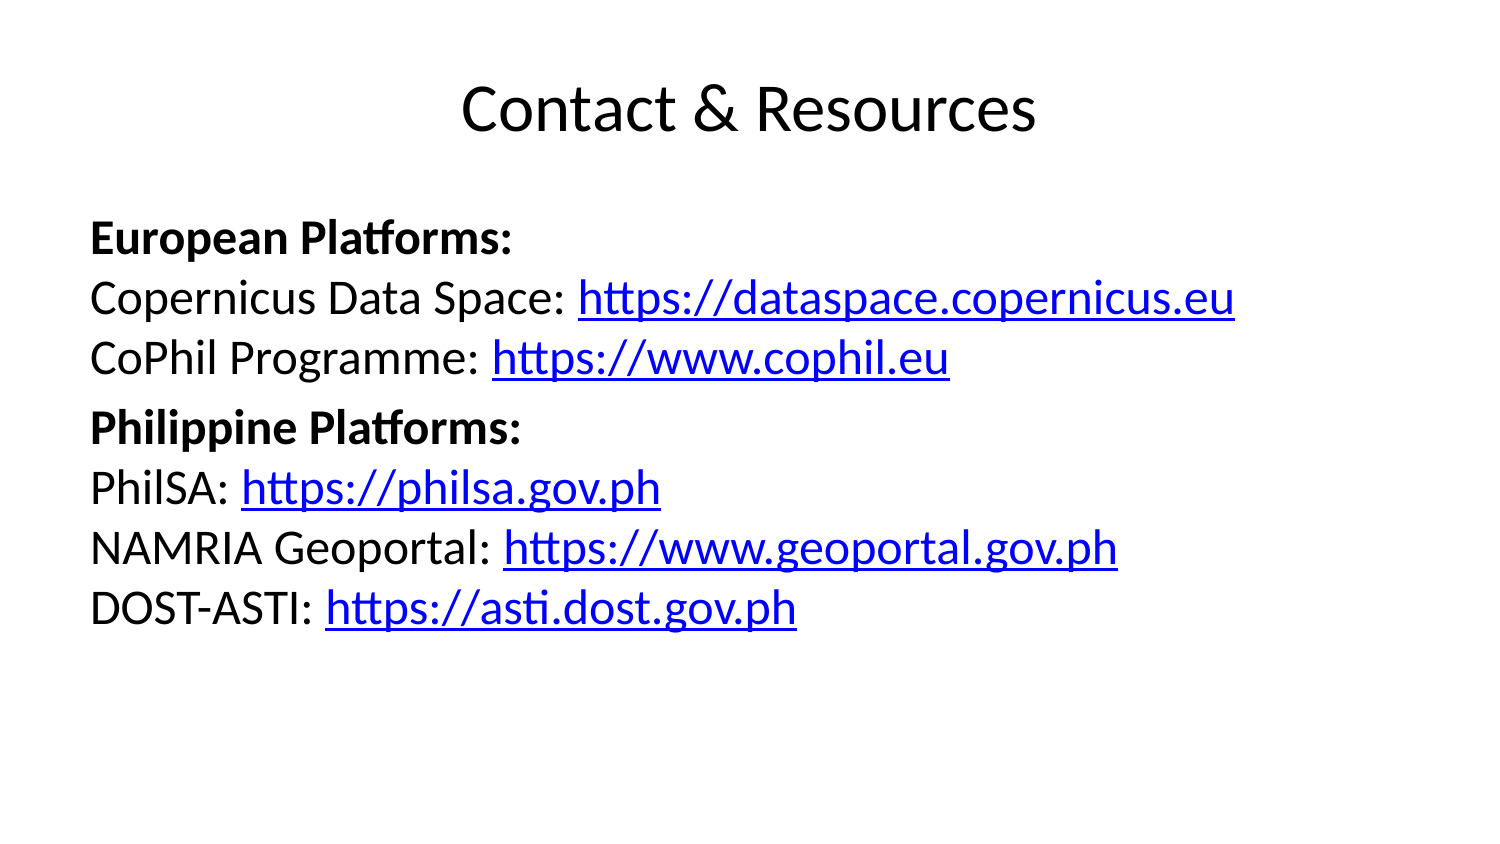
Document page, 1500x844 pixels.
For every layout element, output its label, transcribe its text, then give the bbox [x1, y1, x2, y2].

list European Platforms: Copernicus Data Space: https://dataspace.copernicus.eu CoPhil Programme: https://www.cophil.eu Philippine Platforms: PhilSA: https://philsa.gov.ph NAMRIA Geoportal: https://www.geoportal.gov.ph DOST-ASTI: https://asti.dost.gov.ph [75, 196, 1425, 754]
title Contact & Resources [75, 33, 1425, 175]
